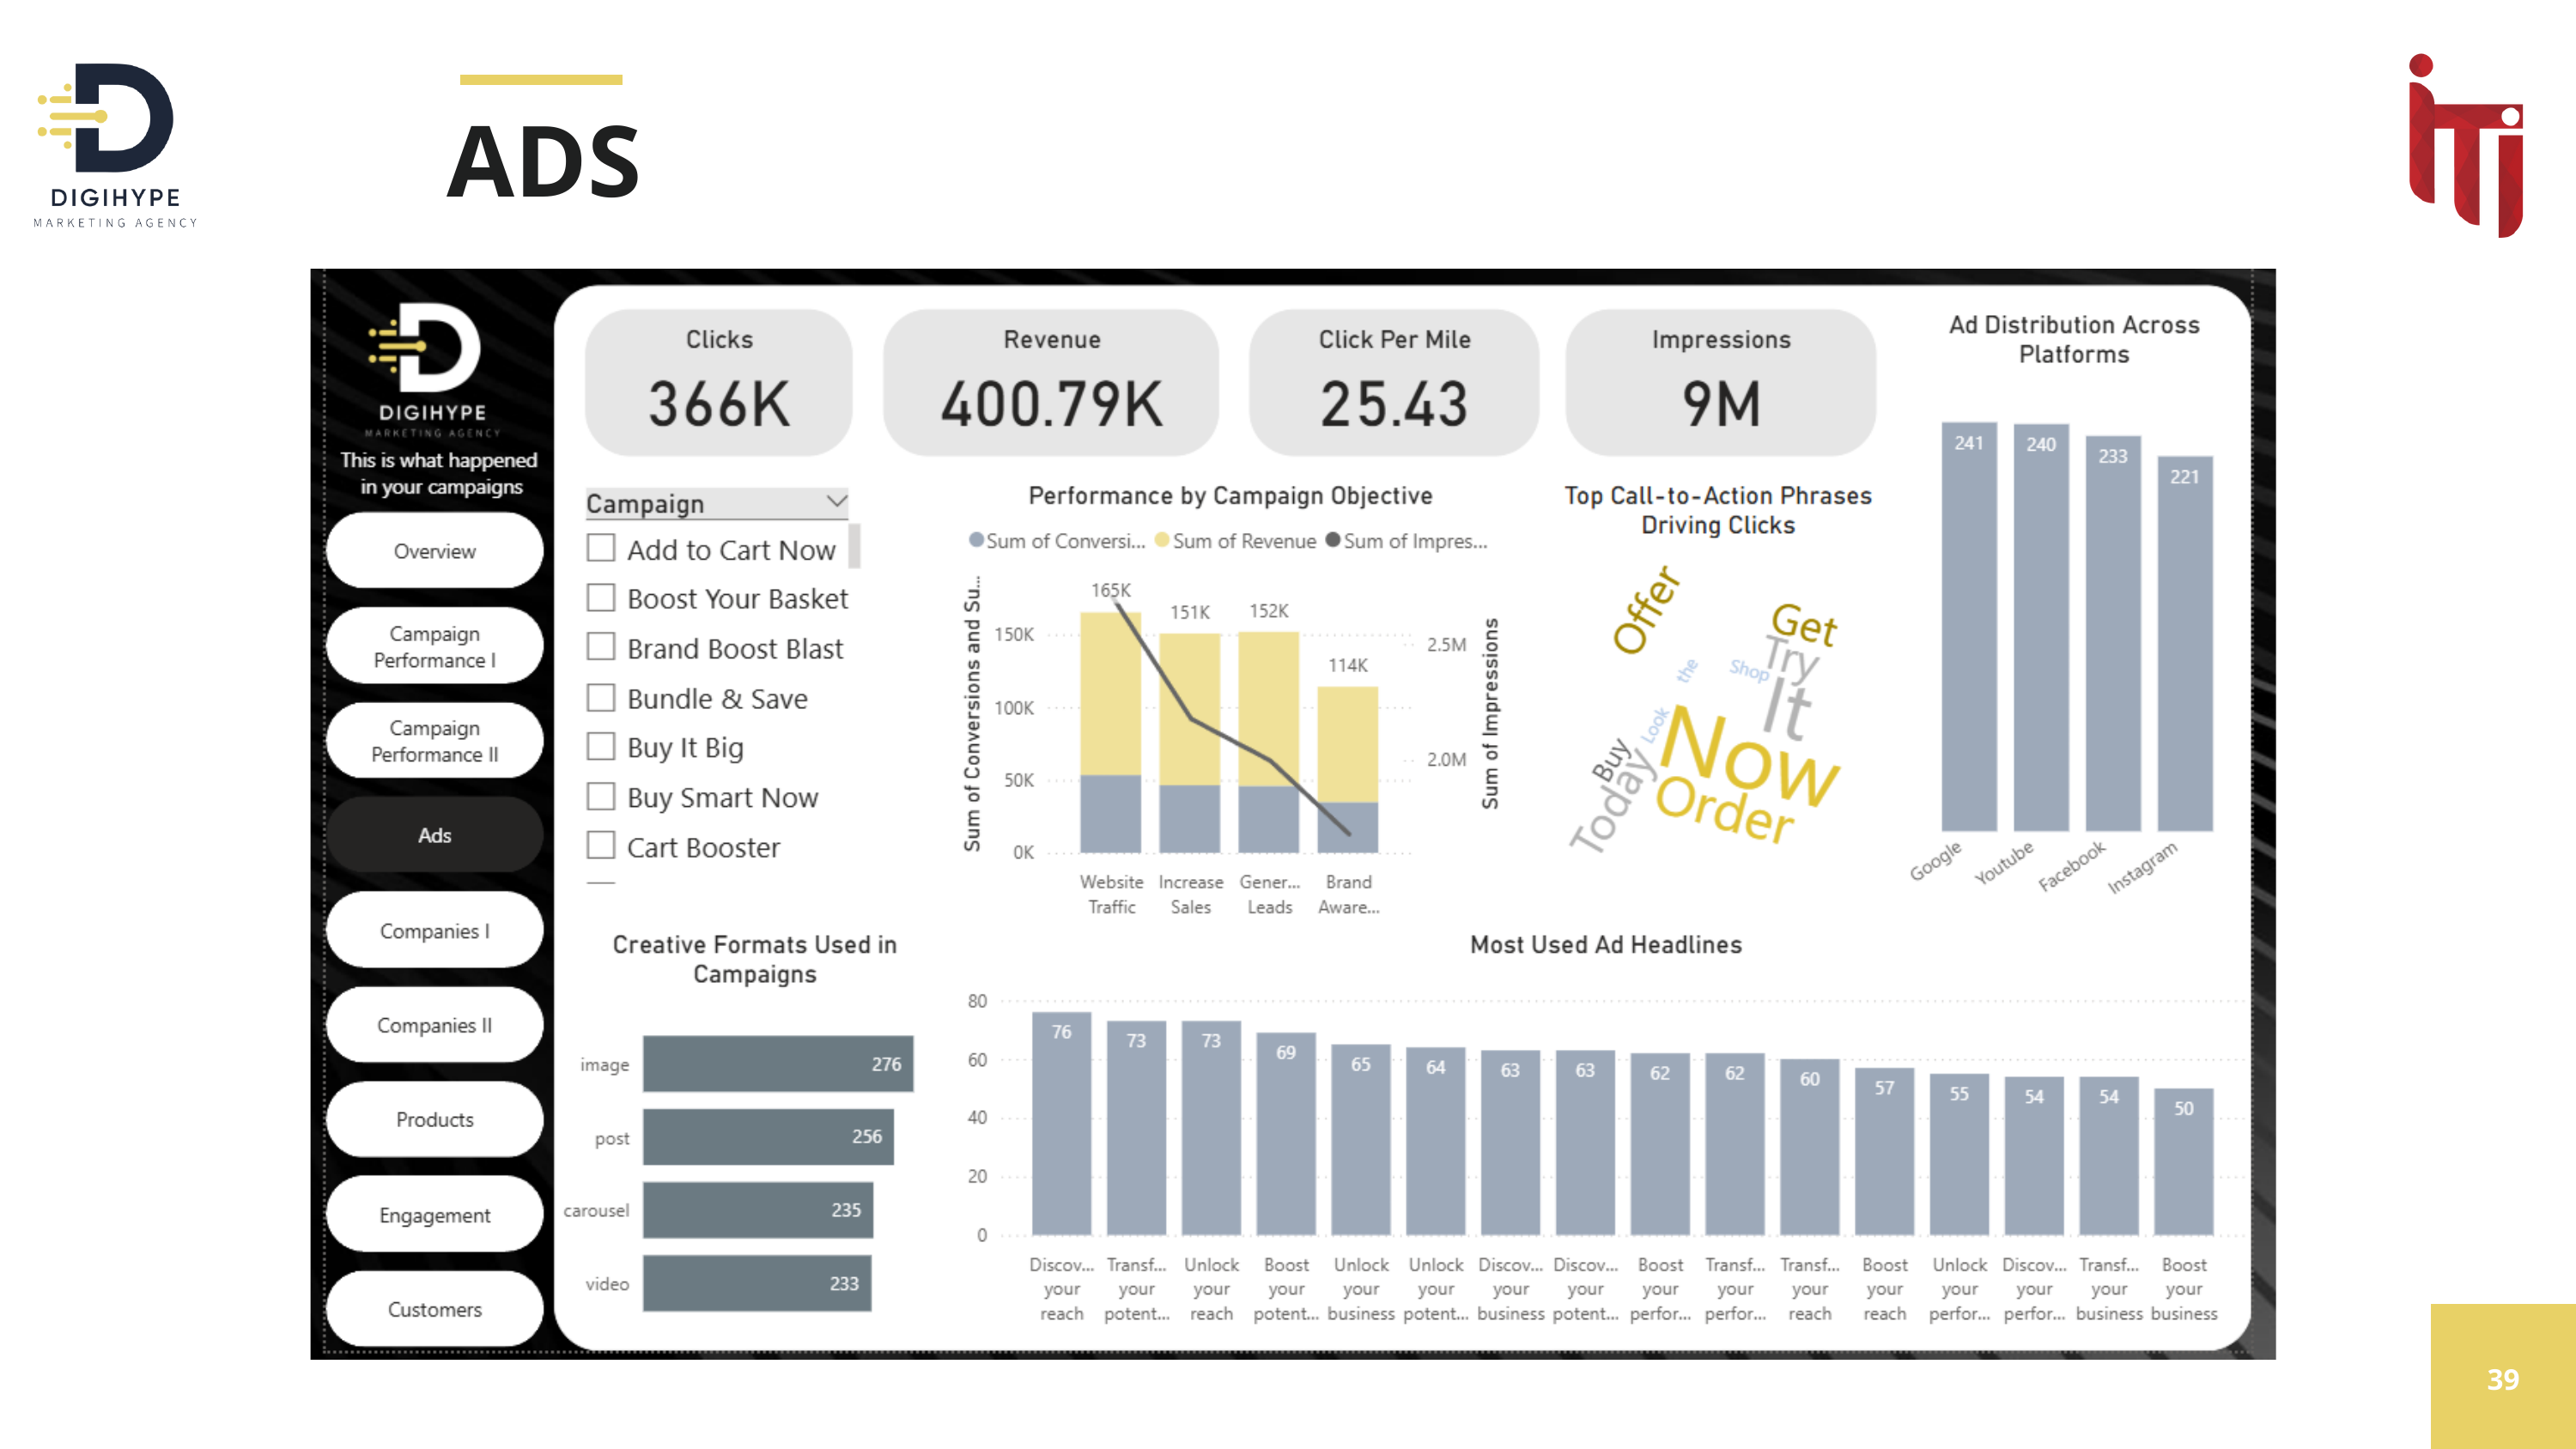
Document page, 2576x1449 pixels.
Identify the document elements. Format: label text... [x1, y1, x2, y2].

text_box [460, 74, 623, 86]
text_box ADS [447, 110, 1963, 217]
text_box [2430, 1303, 2576, 1449]
text_box [310, 269, 2276, 1360]
text_box [0, 0, 273, 294]
text_box [2398, 27, 2538, 238]
